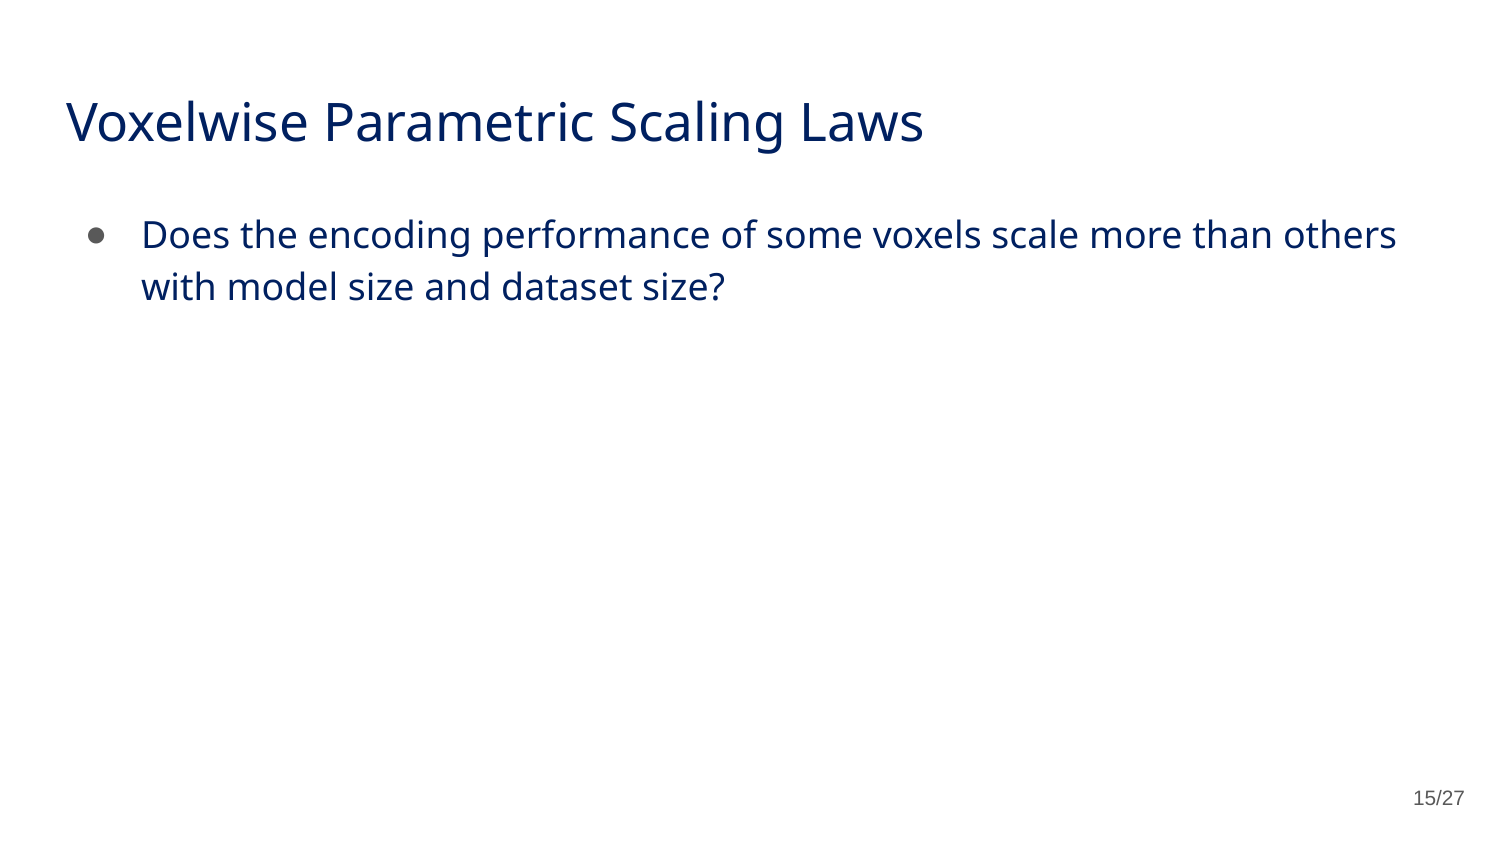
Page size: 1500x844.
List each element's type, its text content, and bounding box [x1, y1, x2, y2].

list Does the encoding performance of some voxels scale more than others with model size and dataset size? [51, 189, 1449, 750]
slide_number 15/27 [1389, 764, 1480, 830]
title Voxelwise Parametric Scaling Laws [51, 72, 1449, 167]
